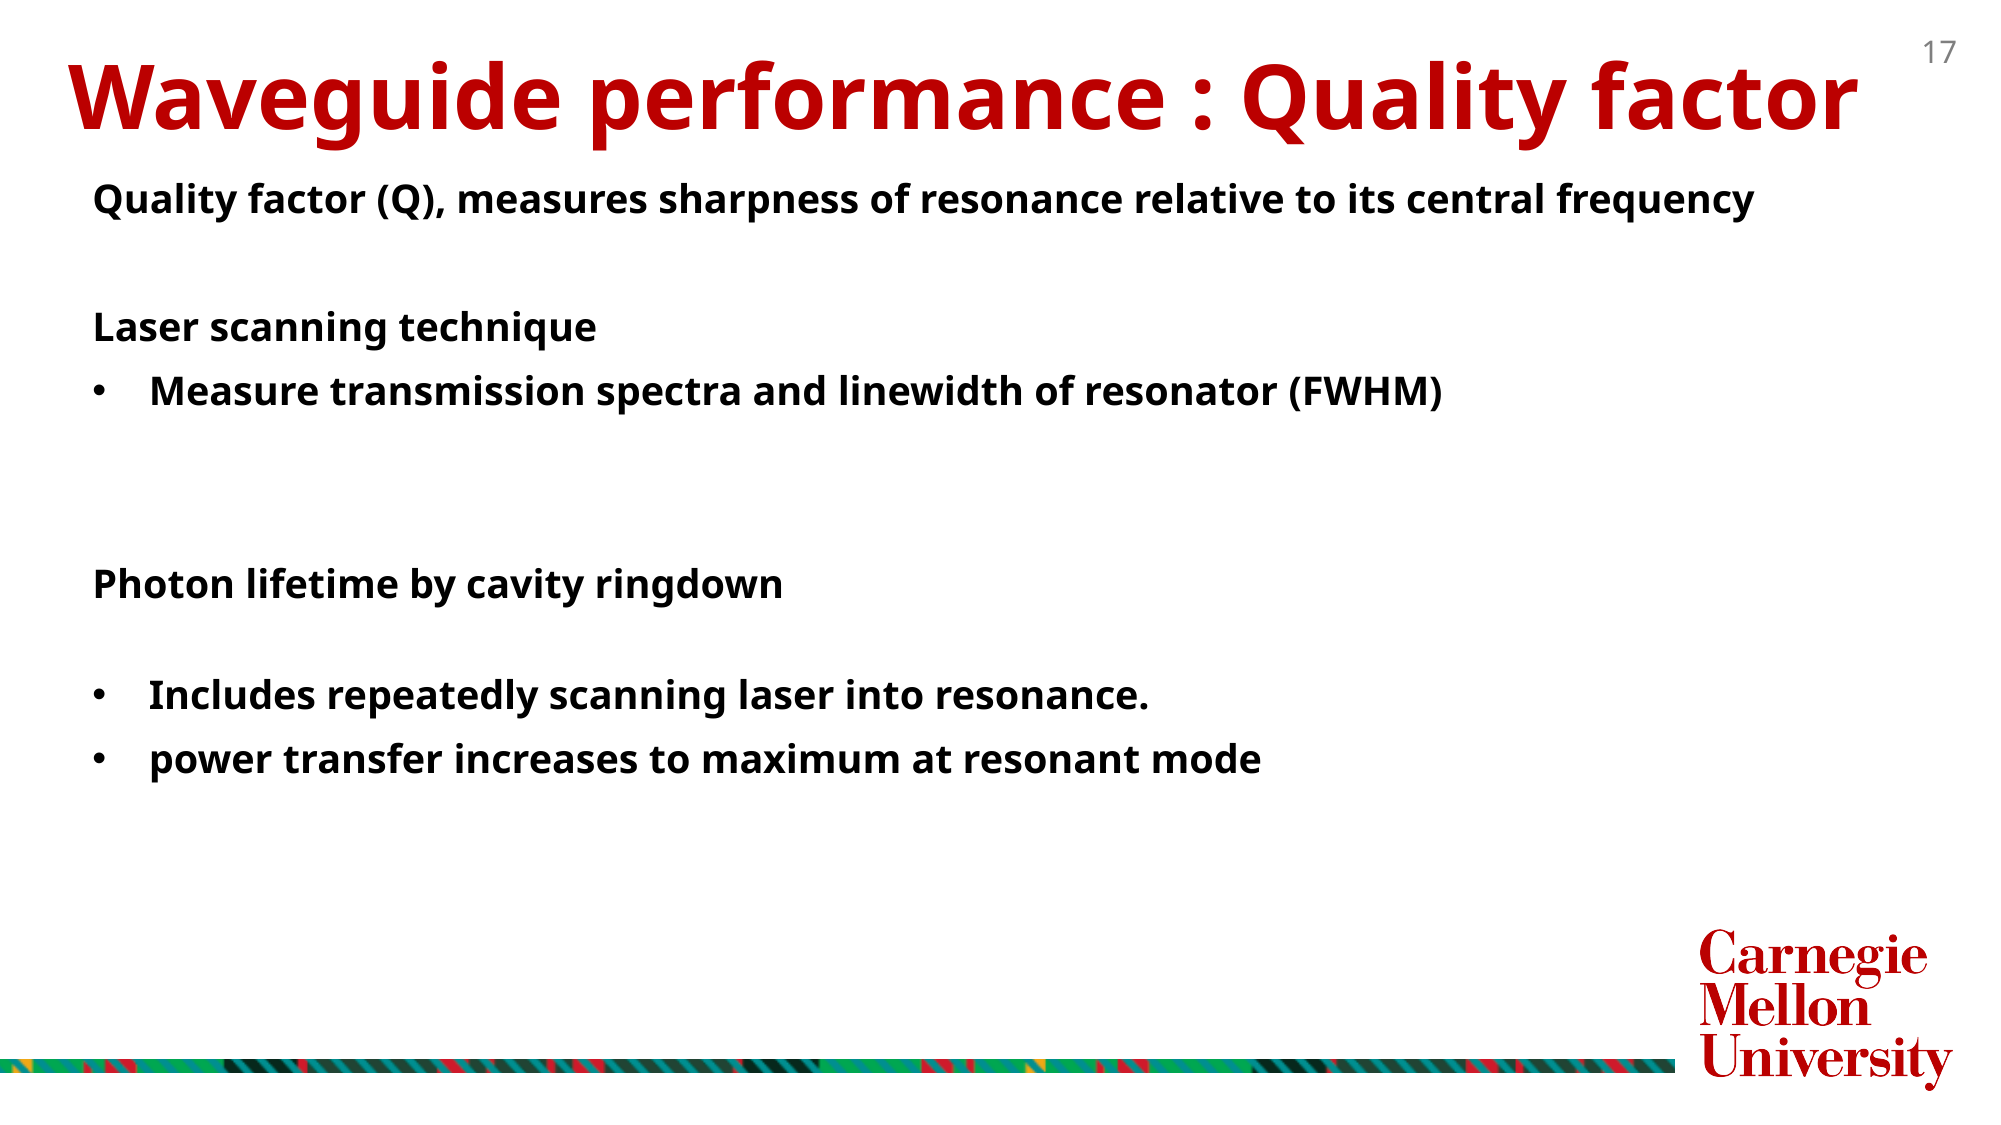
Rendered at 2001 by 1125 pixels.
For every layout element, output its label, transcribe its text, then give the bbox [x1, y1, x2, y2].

list Quality factor (Q), measures sharpness of resonance relative to its central frequency Laser scanning technique Measure transmission spectra and linewidth of resonator (FWHM) Photon lifetime by cavity ringdown Includes repeatedly scanning laser into resonance. power transfer increases to maximum at resonant mode [72, 163, 1873, 1024]
title Waveguide performance : Quality factor [48, 30, 1928, 164]
picture [1700, 929, 1953, 1091]
picture [0, 1059, 1675, 1073]
